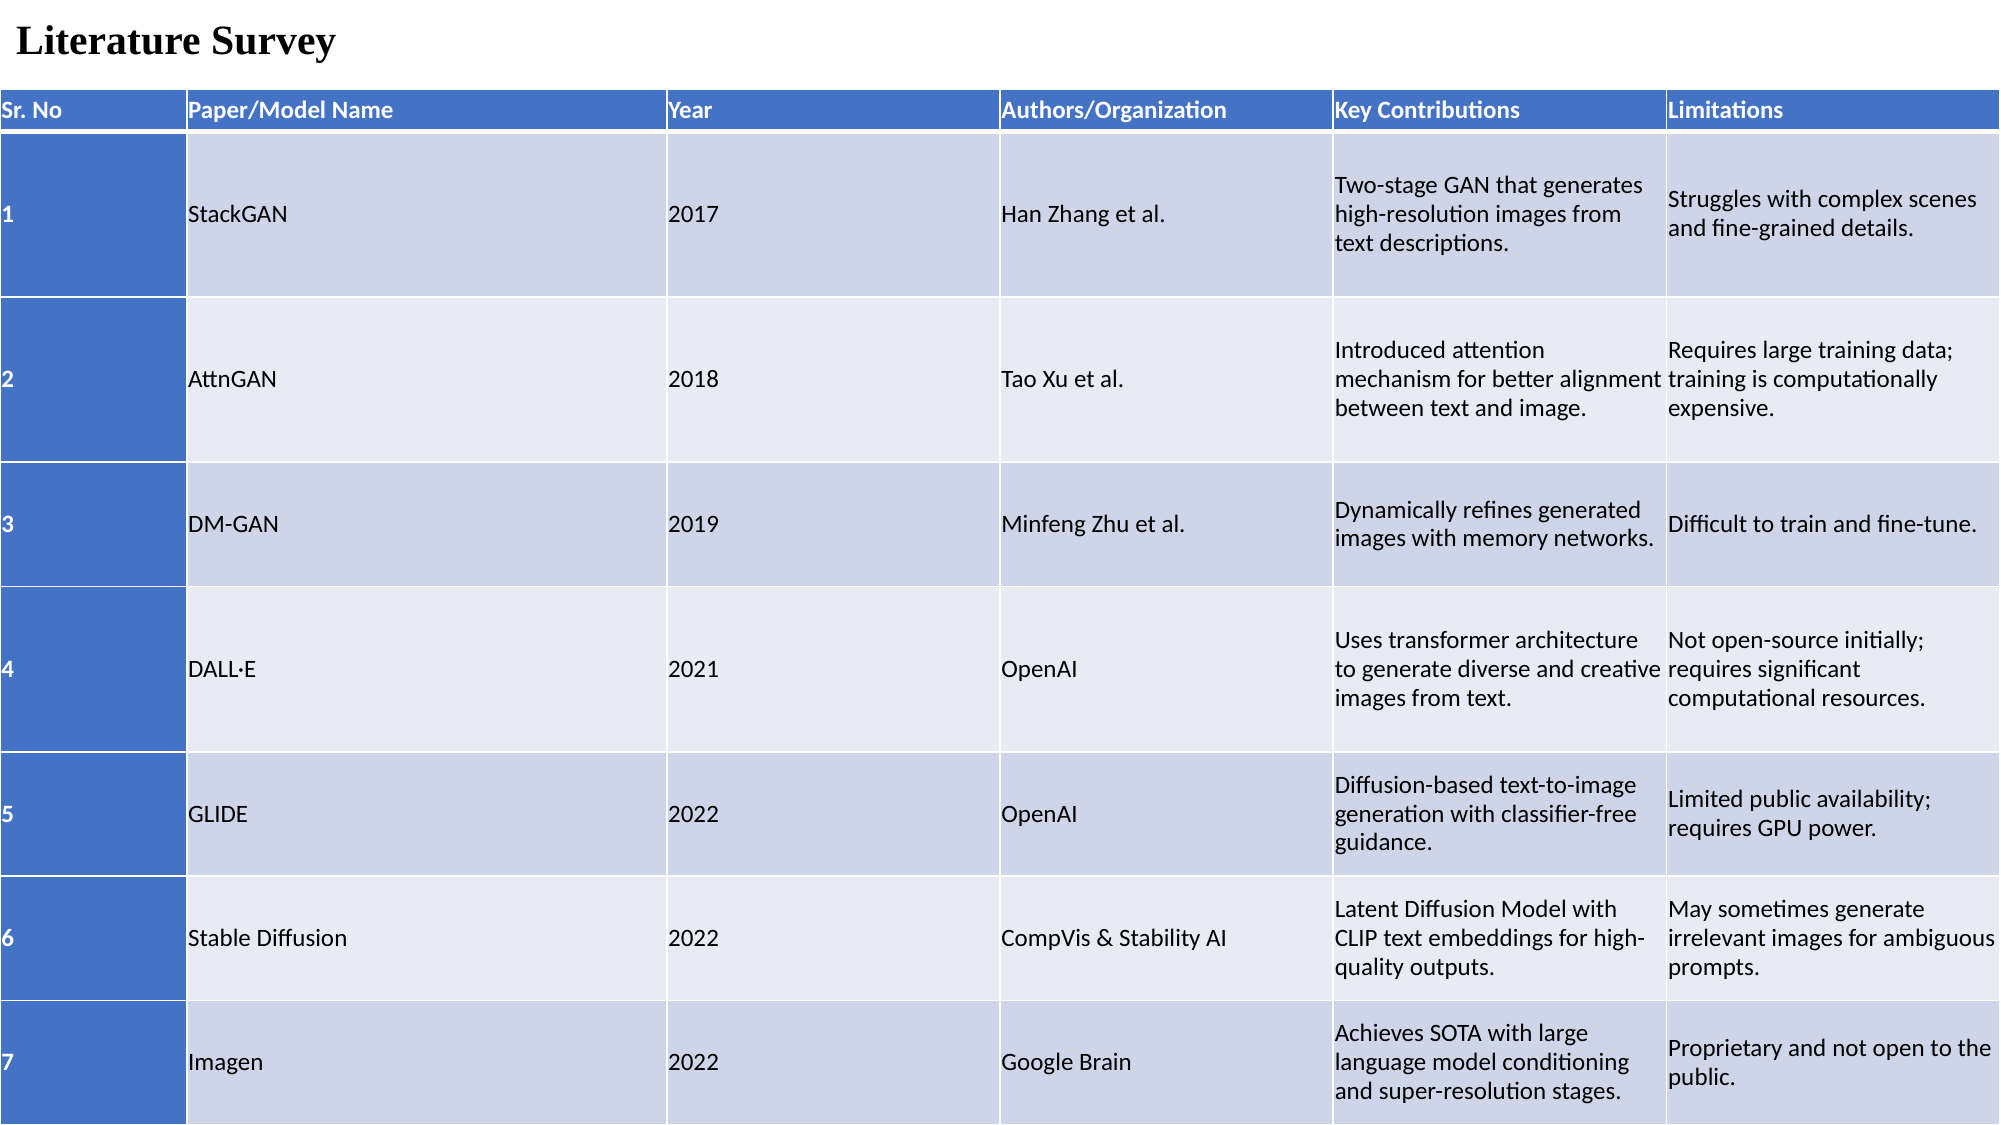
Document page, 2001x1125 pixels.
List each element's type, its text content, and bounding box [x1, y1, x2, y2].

table_cell AttnGAN [188, 298, 666, 461]
table_cell Dynamically refines generated images with memory networks. [1334, 463, 1666, 586]
table_cell Introduced attention mechanism for better alignment between text and image. [1334, 298, 1666, 461]
table_cell 2017 [668, 134, 999, 296]
table_cell CompVis & Stability AI [1001, 877, 1332, 1000]
table_cell Stable Diffusion [188, 877, 666, 1000]
table_cell Imagen [188, 1001, 666, 1124]
table_header Sr. No [1, 90, 186, 129]
table_cell 2022 [668, 753, 999, 875]
table_cell Tao Xu et al. [1001, 298, 1332, 461]
table_cell Requires large training data; training is computationally expensive. [1667, 298, 1999, 461]
table_cell 2022 [668, 877, 999, 1000]
table_cell 2021 [668, 587, 999, 751]
table_cell 2 [1, 298, 186, 461]
table_cell 4 [1, 587, 186, 751]
table_header Limitations [1667, 90, 1999, 129]
table_cell OpenAI [1001, 587, 1332, 751]
table_cell StackGAN [188, 134, 666, 296]
table_cell Google Brain [1001, 1001, 1332, 1124]
table_cell GLIDE [188, 753, 666, 875]
table_cell 6 [1, 877, 186, 1000]
table_cell May sometimes generate irrelevant images for ambiguous prompts. [1667, 877, 1999, 1000]
table_header Key Contributions [1334, 90, 1666, 129]
table_cell DALL·E [188, 587, 666, 751]
table_cell Proprietary and not open to the public. [1667, 1001, 1999, 1124]
table_cell Latent Diffusion Model with CLIP text embeddings for high-quality outputs. [1334, 877, 1666, 1000]
table_cell Not open-source initially; requires significant computational resources. [1667, 587, 1999, 751]
table_header Paper/Model Name [188, 90, 666, 129]
table_header Year [668, 90, 999, 129]
table_cell Limited public availability; requires GPU power. [1667, 753, 1999, 875]
table_cell 2018 [668, 298, 999, 461]
table_cell 3 [1, 463, 186, 586]
table_cell Two-stage GAN that generates high-resolution images from text descriptions. [1334, 134, 1666, 296]
table_header Authors/Organization [1001, 90, 1332, 129]
table_cell Struggles with complex scenes and fine-grained details. [1667, 134, 1999, 296]
table_cell Uses transformer architecture to generate diverse and creative images from text. [1334, 587, 1666, 751]
table_cell DM-GAN [188, 463, 666, 586]
table_cell 5 [1, 753, 186, 875]
table_cell Minfeng Zhu et al. [1001, 463, 1332, 586]
table_cell 2019 [668, 463, 999, 586]
table_cell 7 [1, 1001, 186, 1124]
table_cell OpenAI [1001, 753, 1332, 875]
table_cell 2022 [668, 1001, 999, 1124]
table_cell Difficult to train and fine-tune. [1667, 463, 1999, 586]
text_box Literature Survey [1, 4, 352, 70]
table_cell 1 [1, 134, 186, 296]
table_cell Achieves SOTA with large language model conditioning and super-resolution stages. [1334, 1001, 1666, 1124]
table_cell Han Zhang et al. [1001, 134, 1332, 296]
table_cell Diffusion-based text-to-image generation with classifier-free guidance. [1334, 753, 1666, 875]
